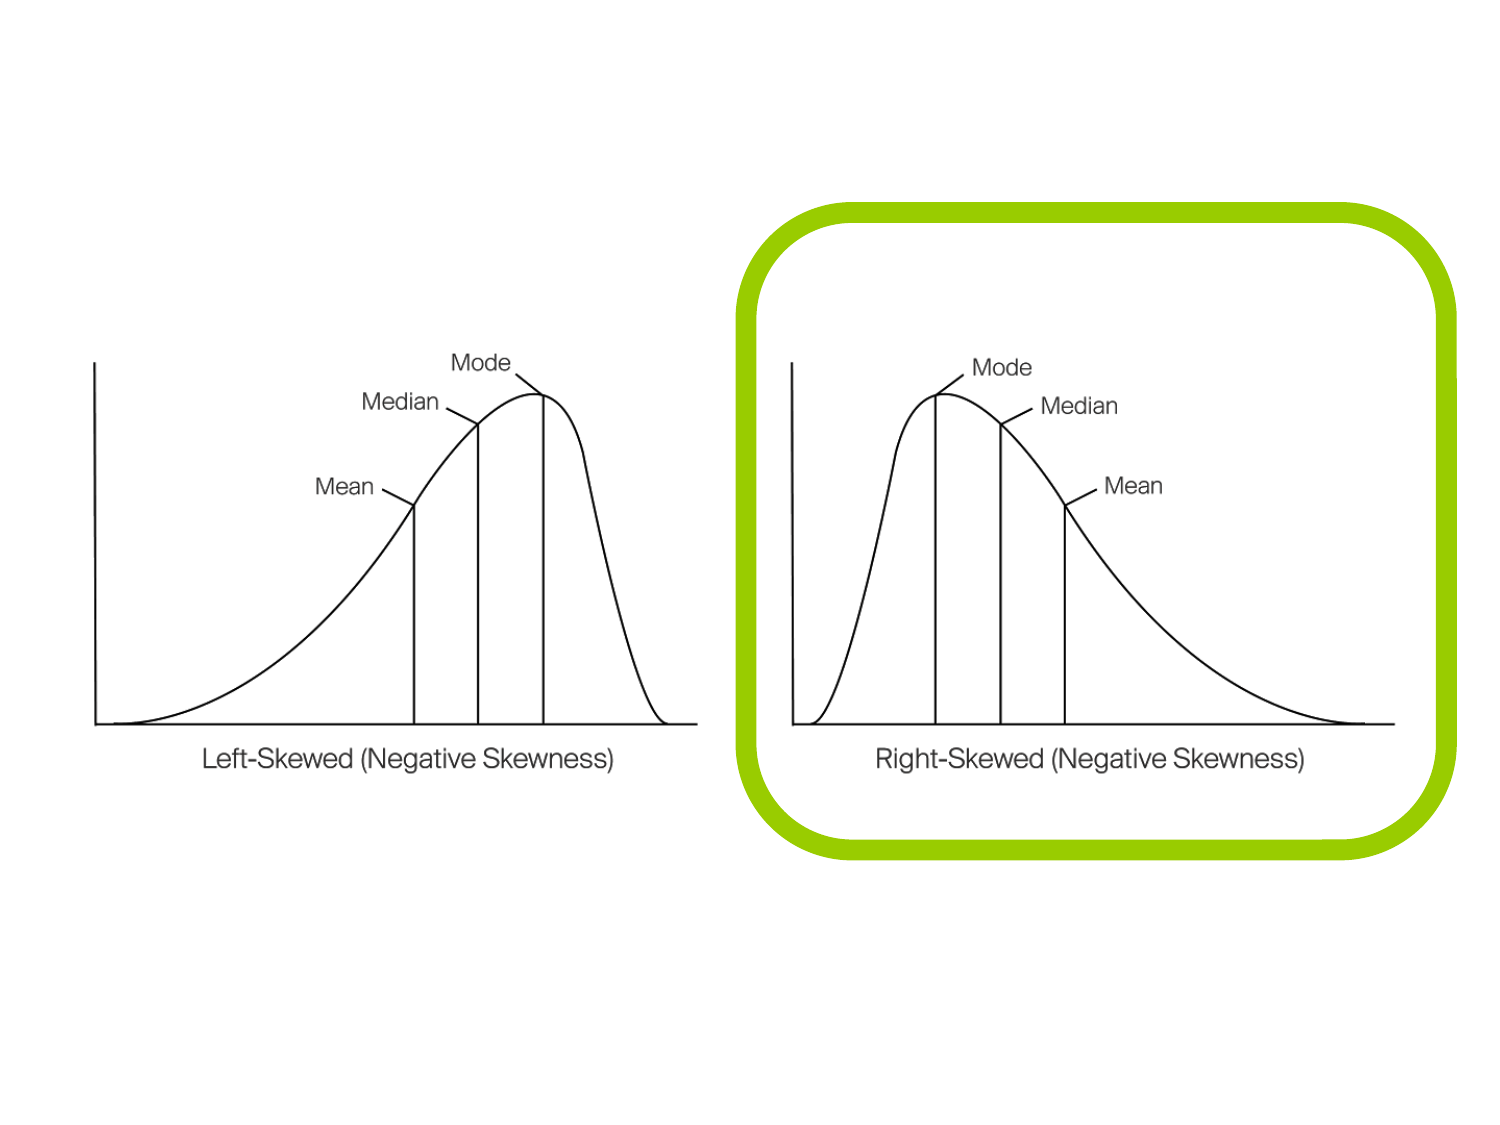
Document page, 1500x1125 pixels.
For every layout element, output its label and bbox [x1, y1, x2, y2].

text_box [746, 212, 1446, 310]
text_box [780, 822, 1412, 850]
picture [38, 312, 1462, 813]
